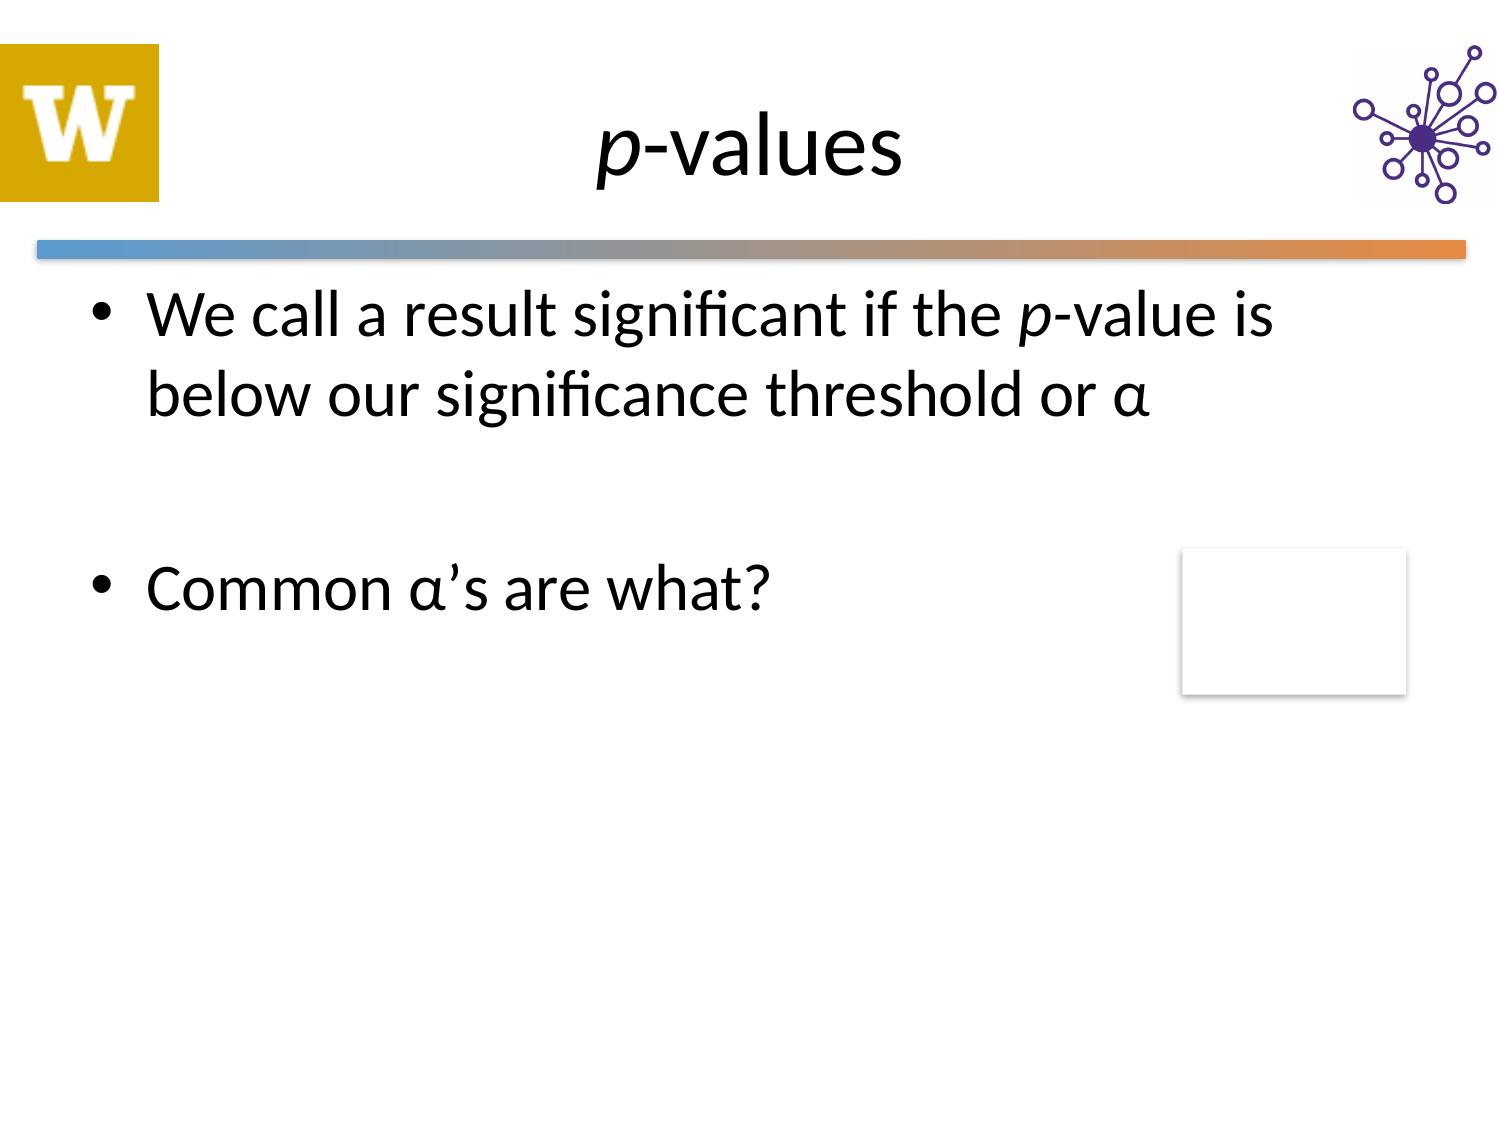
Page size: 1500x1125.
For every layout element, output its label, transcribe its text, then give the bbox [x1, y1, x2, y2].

list We call a result significant if the p-value is below our significance threshold or α Common α’s are what? [75, 262, 1425, 1093]
picture [1425, 45, 1497, 204]
title p-values [75, 45, 1425, 233]
picture [0, 44, 159, 202]
